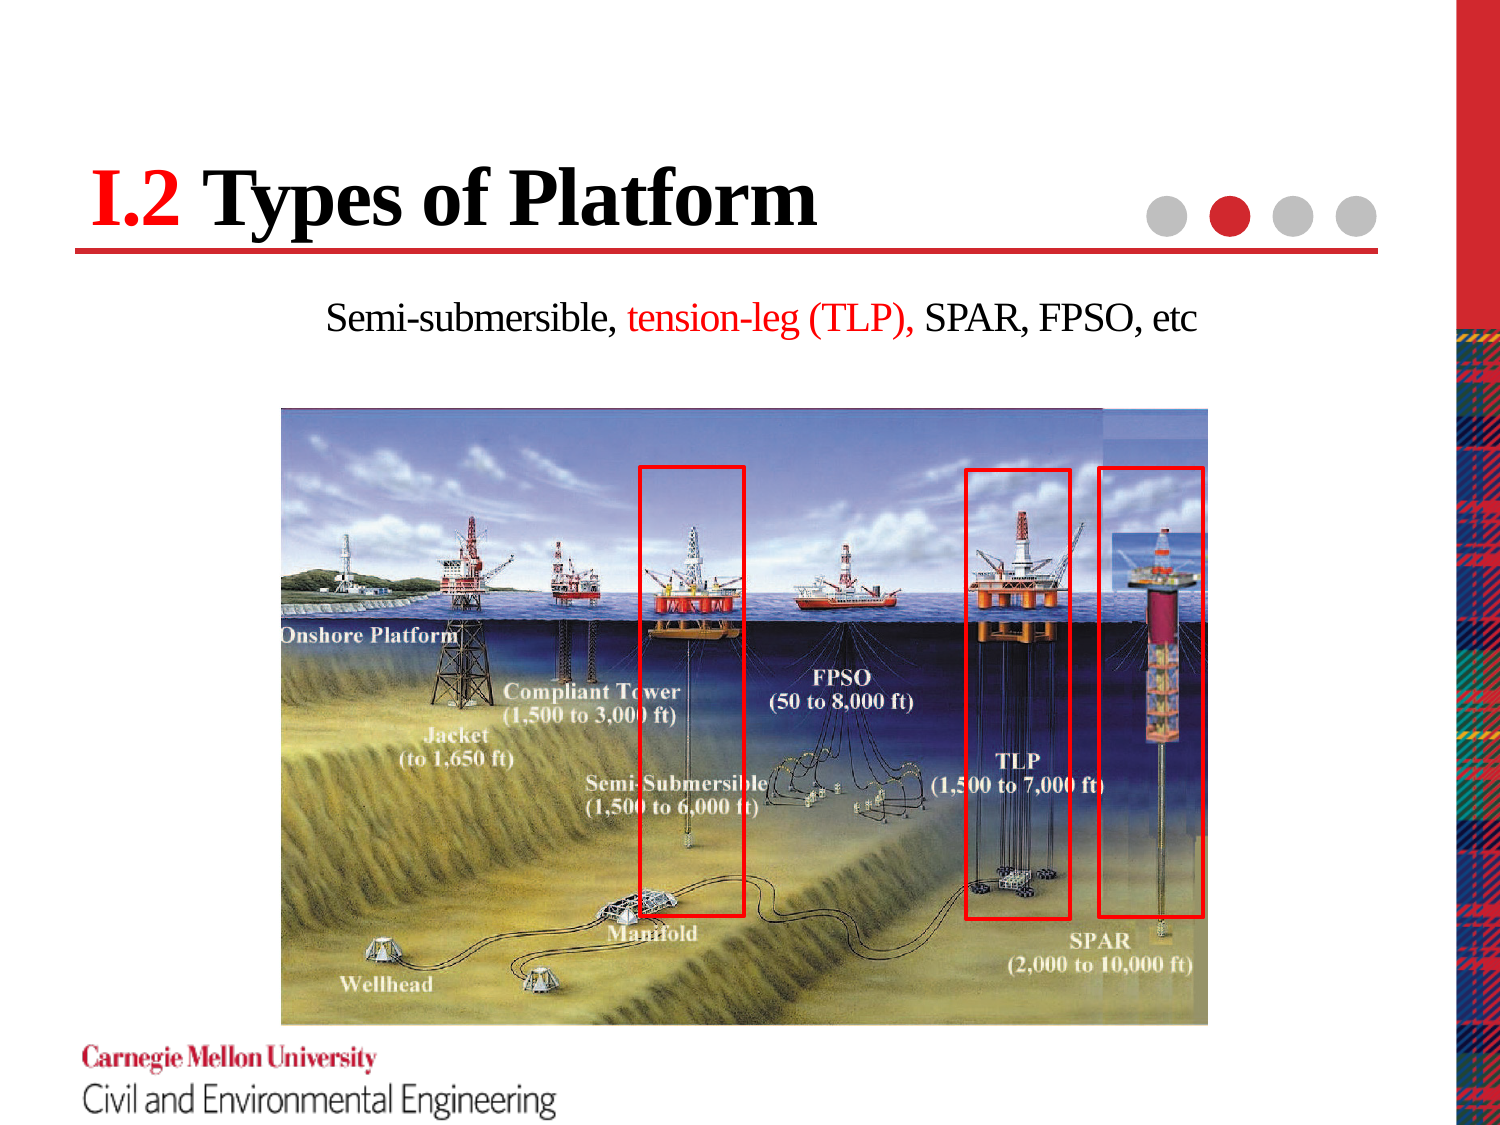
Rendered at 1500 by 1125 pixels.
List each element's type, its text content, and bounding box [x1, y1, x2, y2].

picture [1456, 329, 1500, 1125]
picture [74, 1037, 562, 1125]
title I.2 Types of Platform [75, 25, 1147, 248]
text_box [1145, 195, 1378, 238]
text_box Semi-submersible, tension-leg (TLP), SPAR, FPSO, etc [251, 282, 1272, 347]
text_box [278, 405, 1210, 1029]
